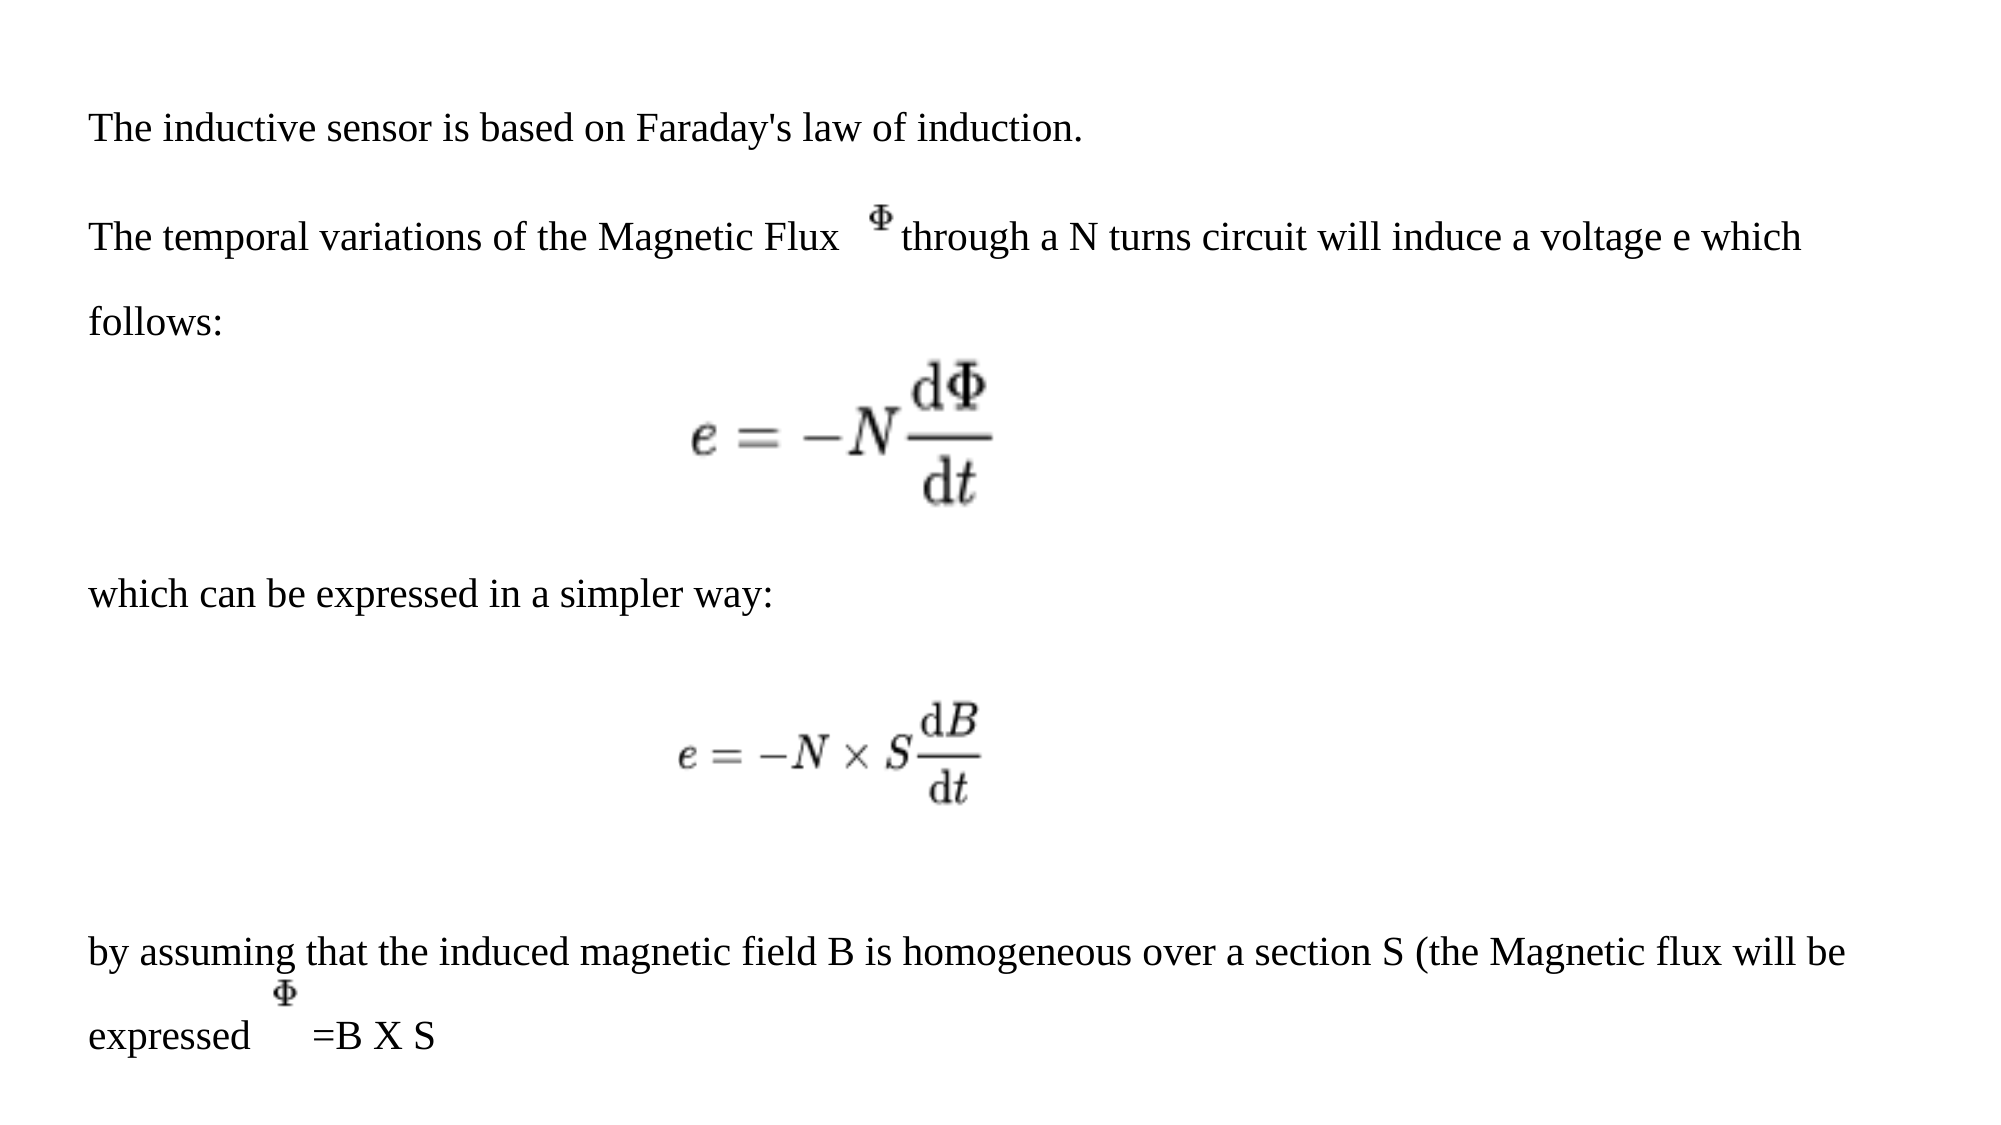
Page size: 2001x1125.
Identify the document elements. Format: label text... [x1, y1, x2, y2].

picture [868, 201, 896, 238]
picture [678, 696, 987, 812]
list The inductive sensor is based on Faraday's law of induction. The temporal variations of the Magnetic Flux through a N turns circuit will induce a voltage e which follows: which can be expressed in a simpler way: by assuming that the induced magnetic field B is homogeneous over a section S (the Magnetic flux will be expressed =B X S [68, 86, 1932, 1081]
picture [691, 352, 1001, 515]
picture [272, 976, 300, 1013]
